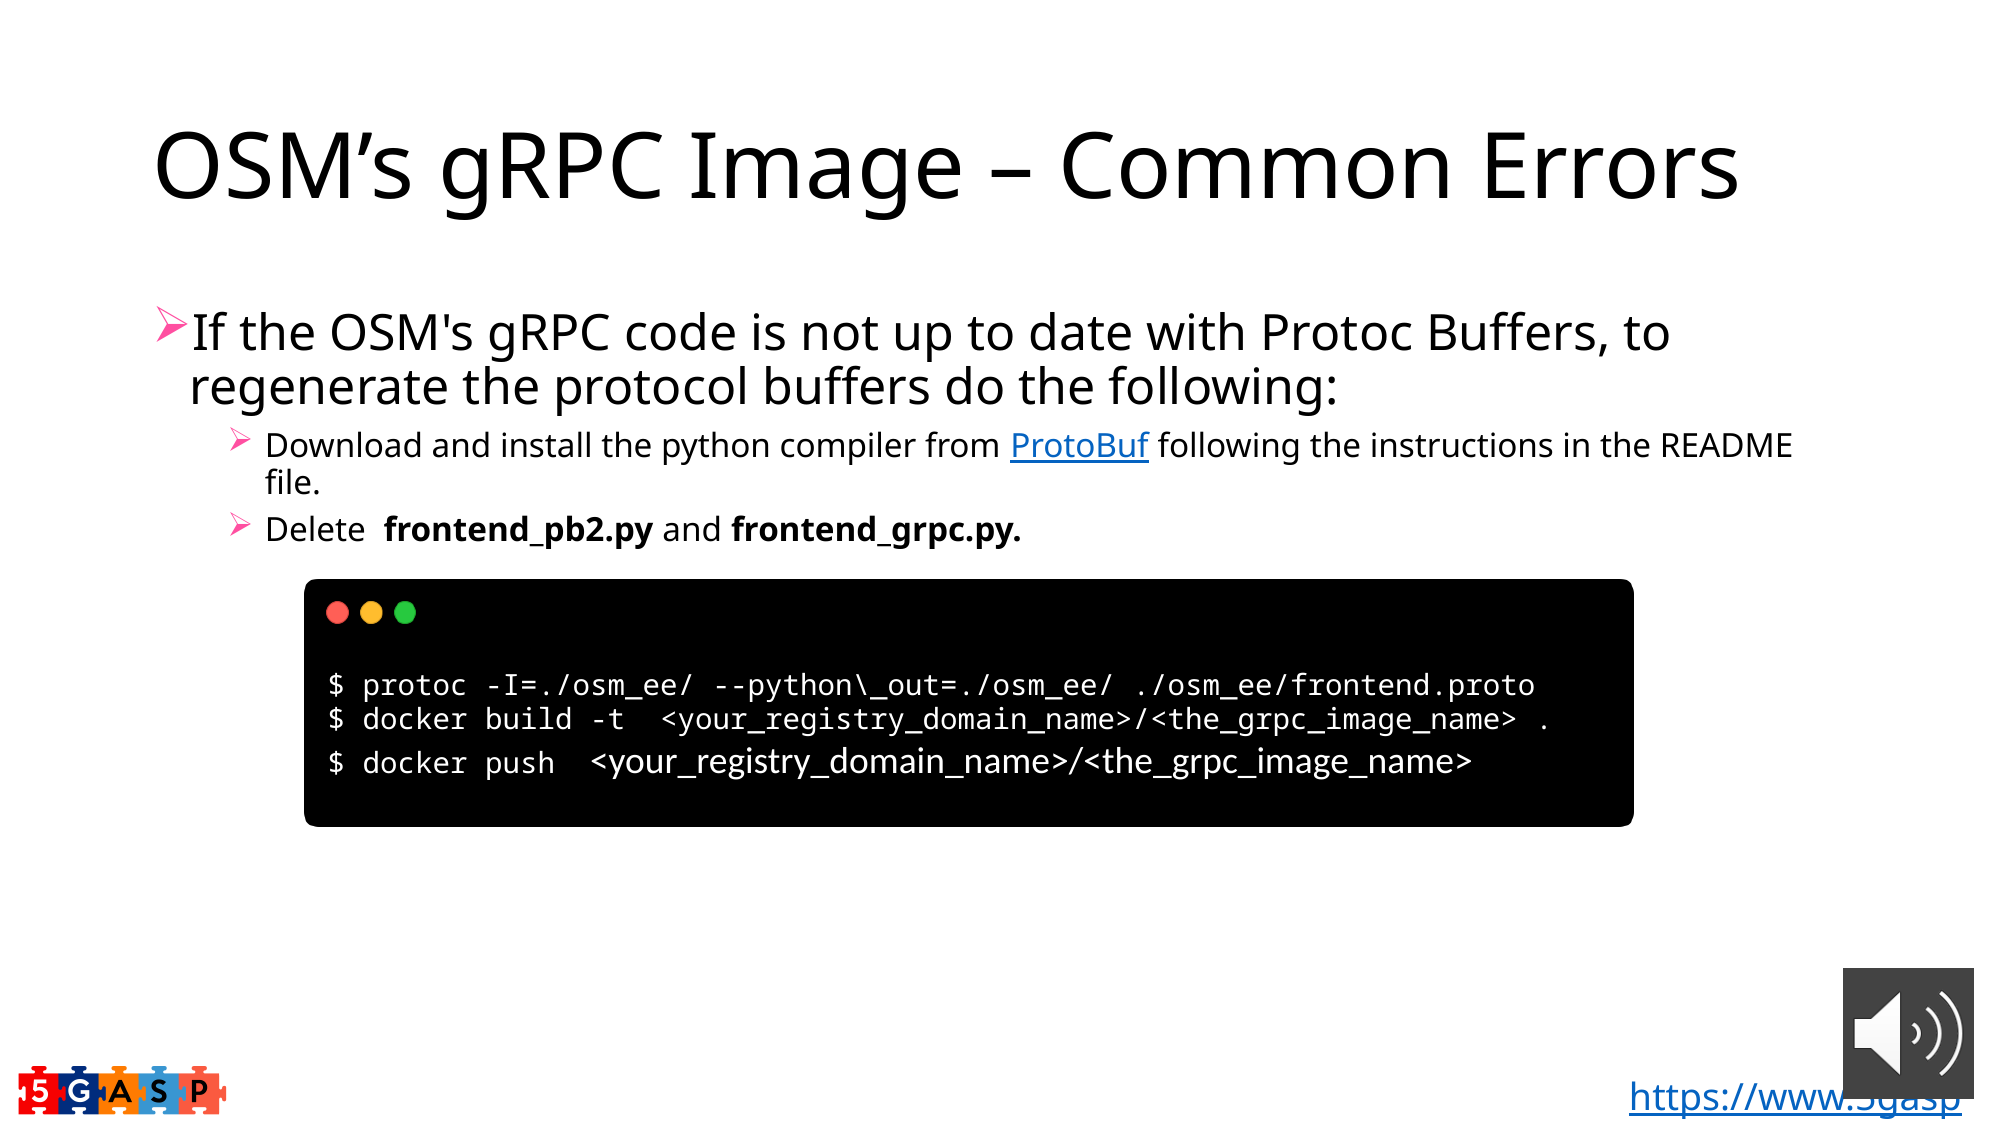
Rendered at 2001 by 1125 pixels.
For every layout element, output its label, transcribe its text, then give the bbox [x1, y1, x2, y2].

list If the OSM's gRPC code is not up to date with Protoc Buffers, to regenerate the protocol buffers do the following: Download and install the python compiler from ProtoBuf following the instructions in the README file. Delete frontend_pb2.py and frontend_grpc.py. [137, 299, 1863, 1014]
picture [1841, 966, 1975, 1100]
text_box https://www.5gasp.eu [1614, 1065, 1984, 1125]
picture [228, 503, 1709, 902]
title OSM’s gRPC Image – Common Errors [137, 59, 1863, 278]
picture [16, 1062, 229, 1119]
